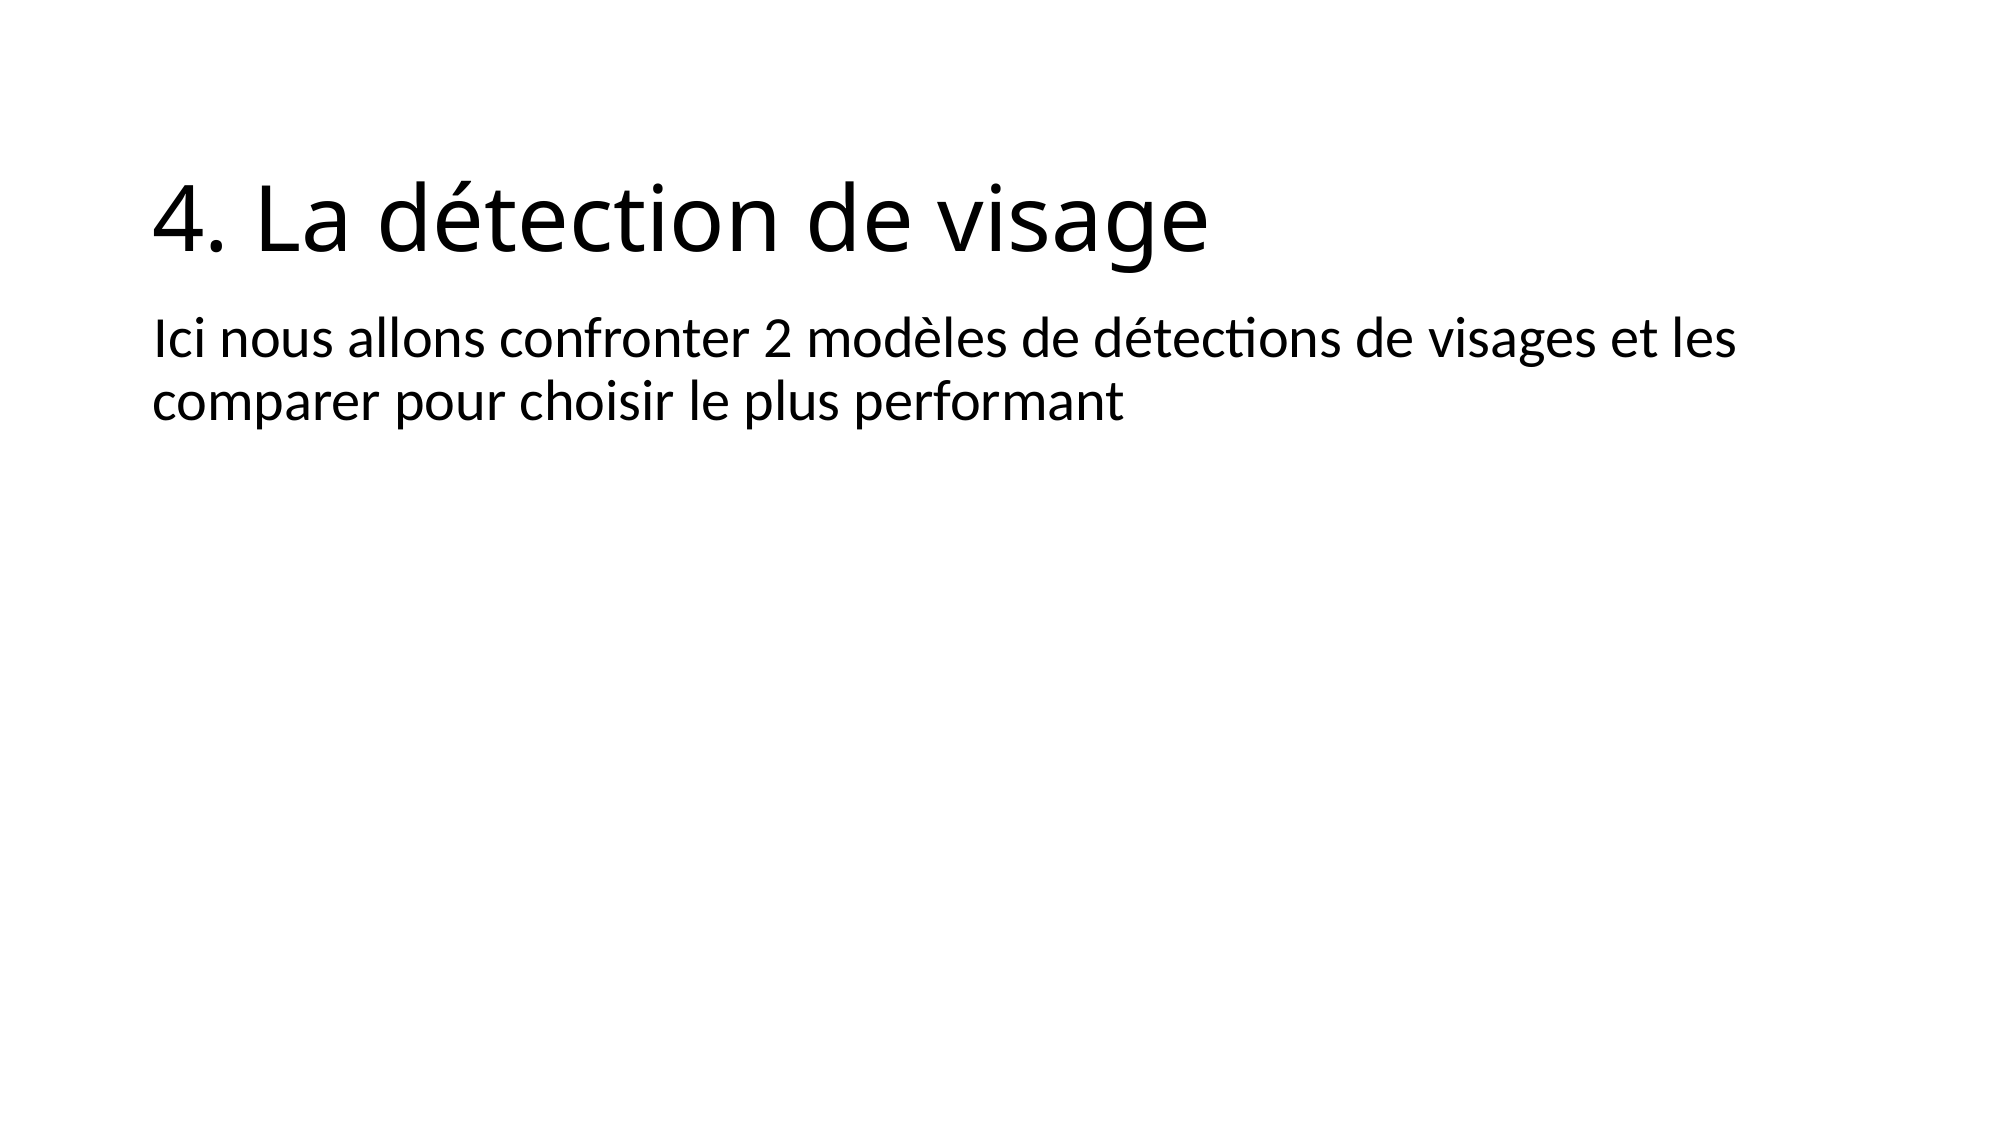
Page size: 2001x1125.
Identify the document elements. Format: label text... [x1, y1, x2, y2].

title 4. La détection de visage [137, 59, 1863, 278]
list Ici nous allons confronter 2 modèles de détections de visages et les comparer pour choisir le plus performant [137, 299, 1863, 1014]
